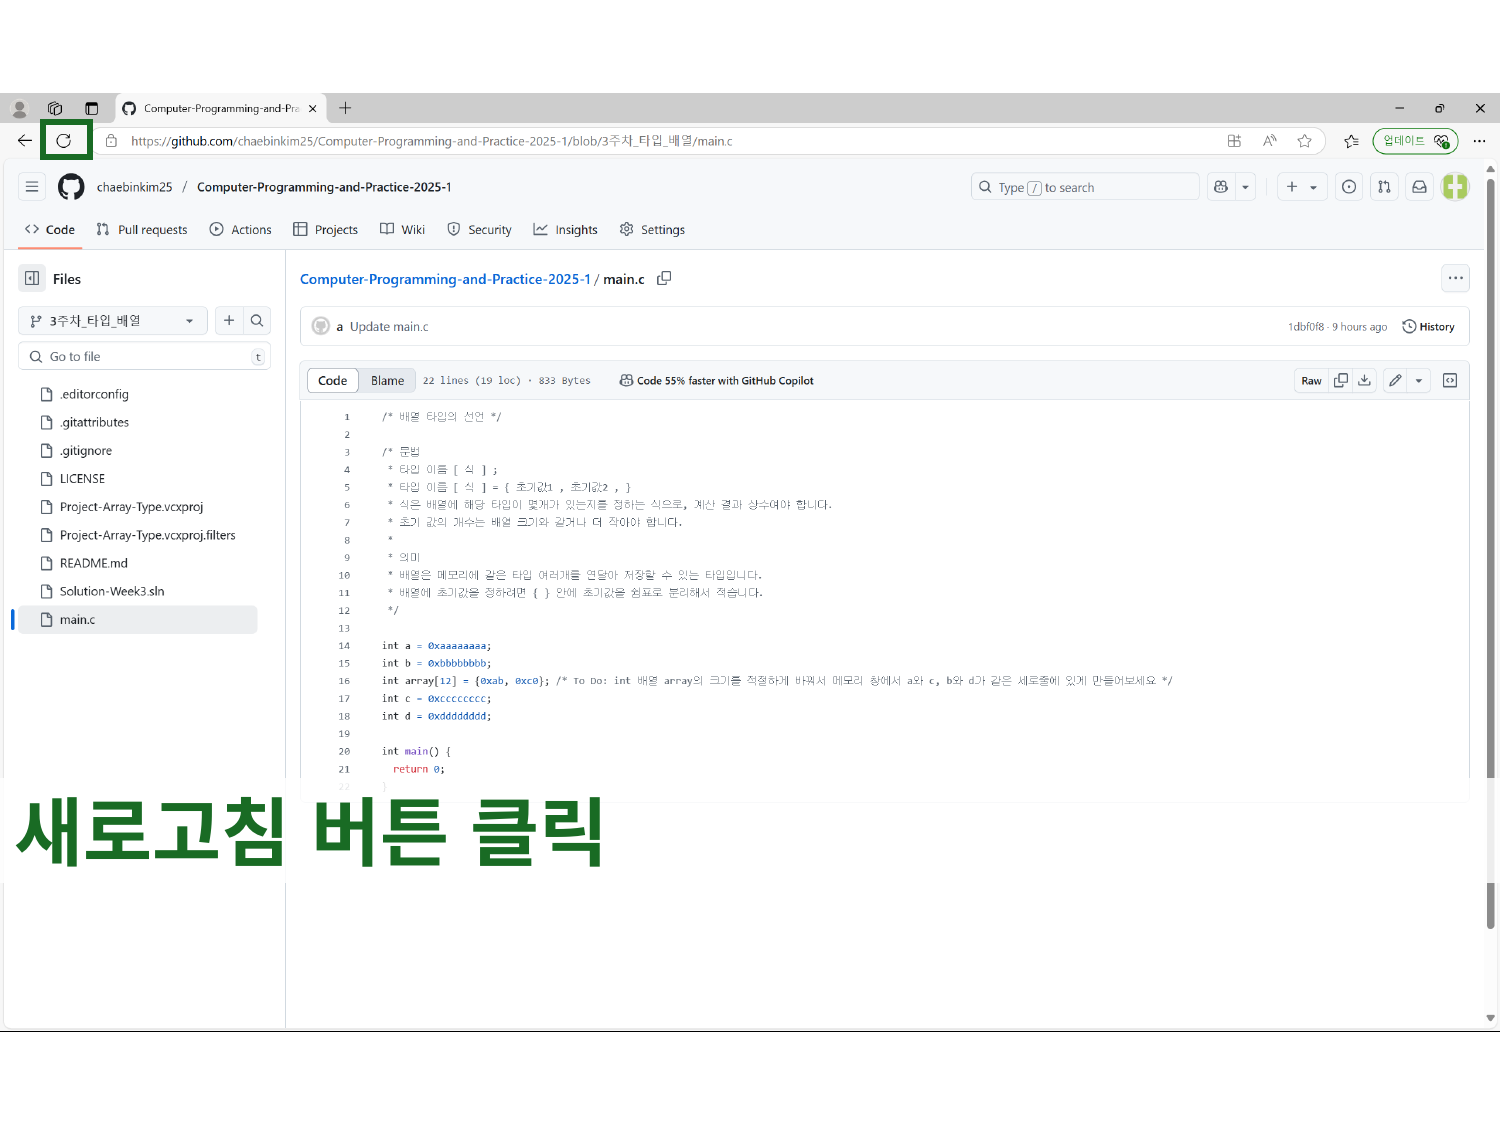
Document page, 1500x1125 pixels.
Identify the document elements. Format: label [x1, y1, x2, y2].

picture [0, 93, 1500, 1032]
